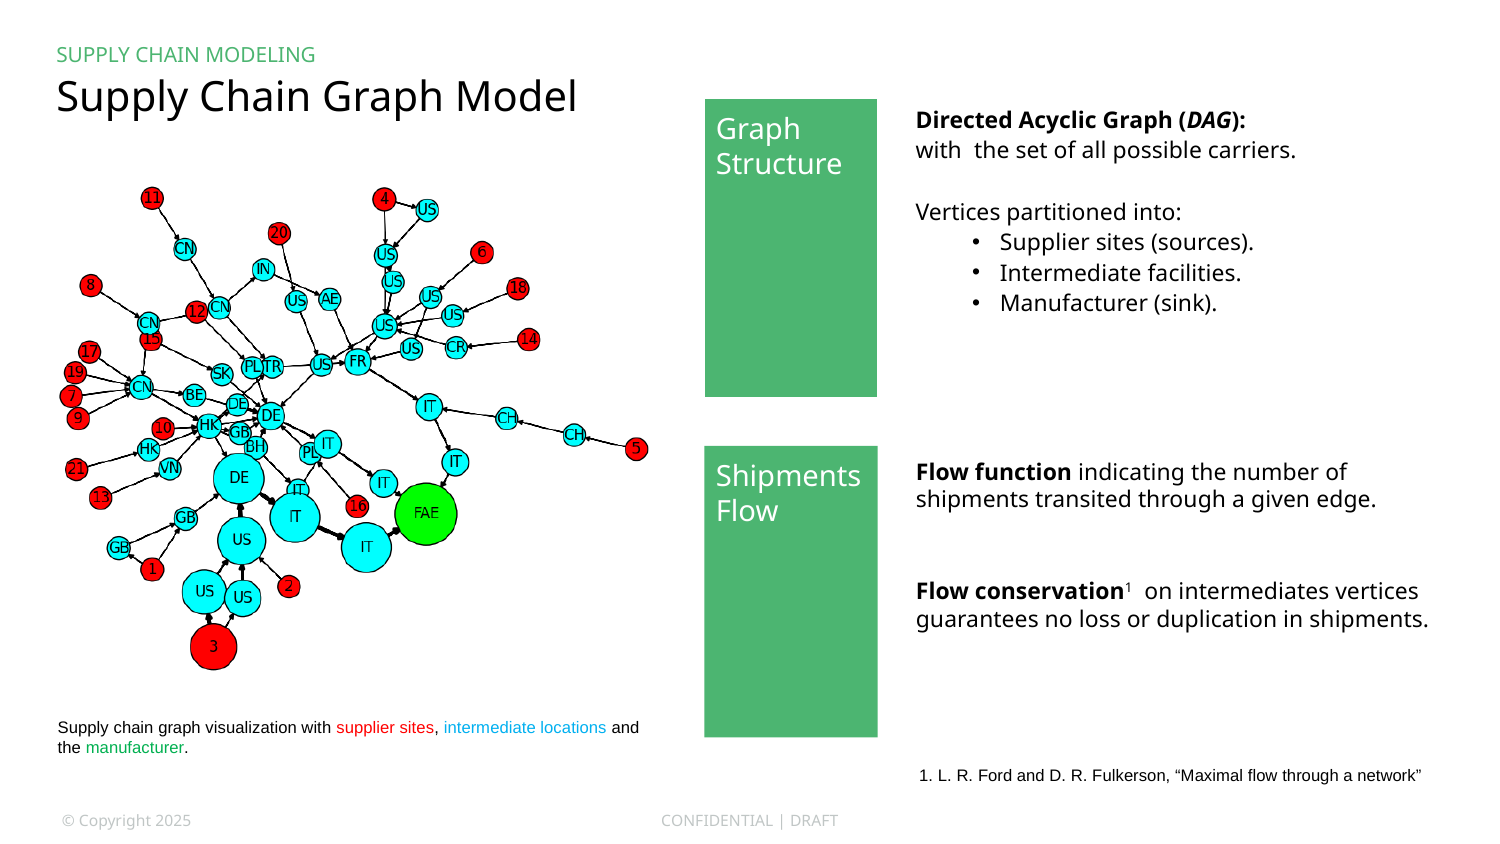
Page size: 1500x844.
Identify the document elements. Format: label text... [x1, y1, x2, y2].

picture [42, 168, 665, 692]
text_box Shipments Flow [704, 445, 878, 738]
text_box 1. L. R. Ford and D. R. Fulkerson, “Maximal flow through a network” [904, 757, 1444, 793]
text_box Supply chain graph visualization with supplier sites, intermediate locations and the manufacturer. [42, 709, 664, 765]
text_box Graph Structure [704, 98, 878, 398]
title Supply Chain Graph Model [56, 68, 1444, 129]
text_box Supply CHAIN Modeling [56, 41, 1444, 68]
